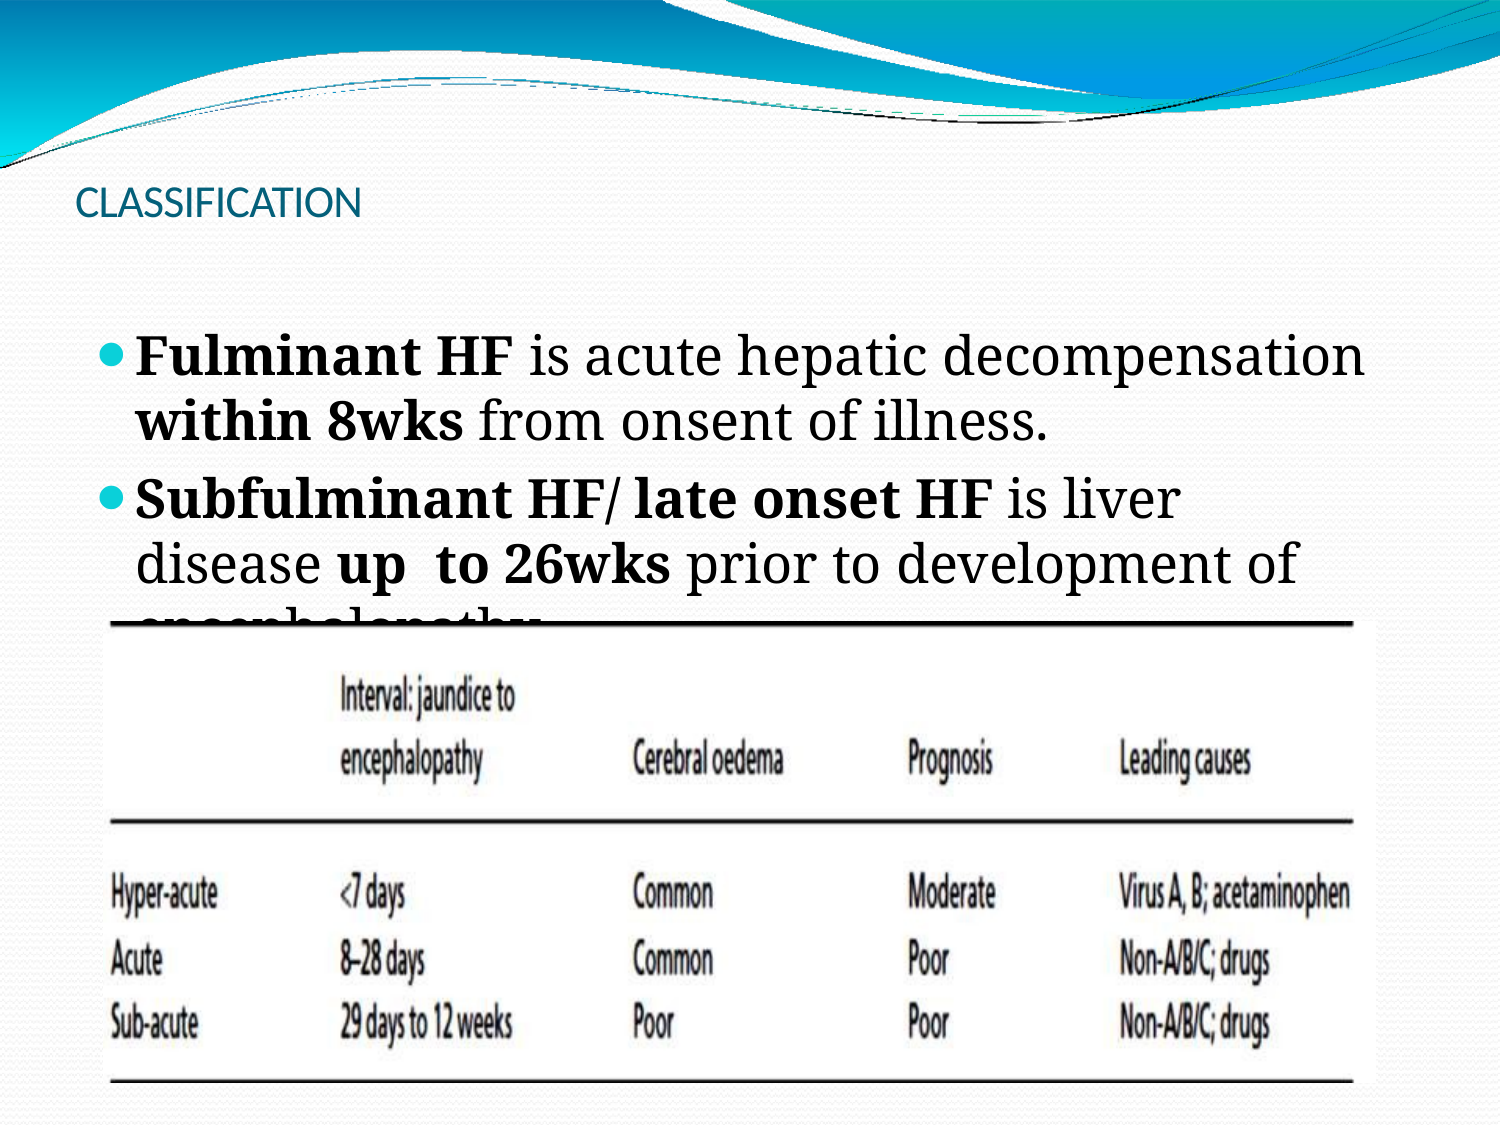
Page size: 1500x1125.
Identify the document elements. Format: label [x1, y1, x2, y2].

picture [102, 621, 1377, 1083]
text_box [0, 0, 1500, 1125]
